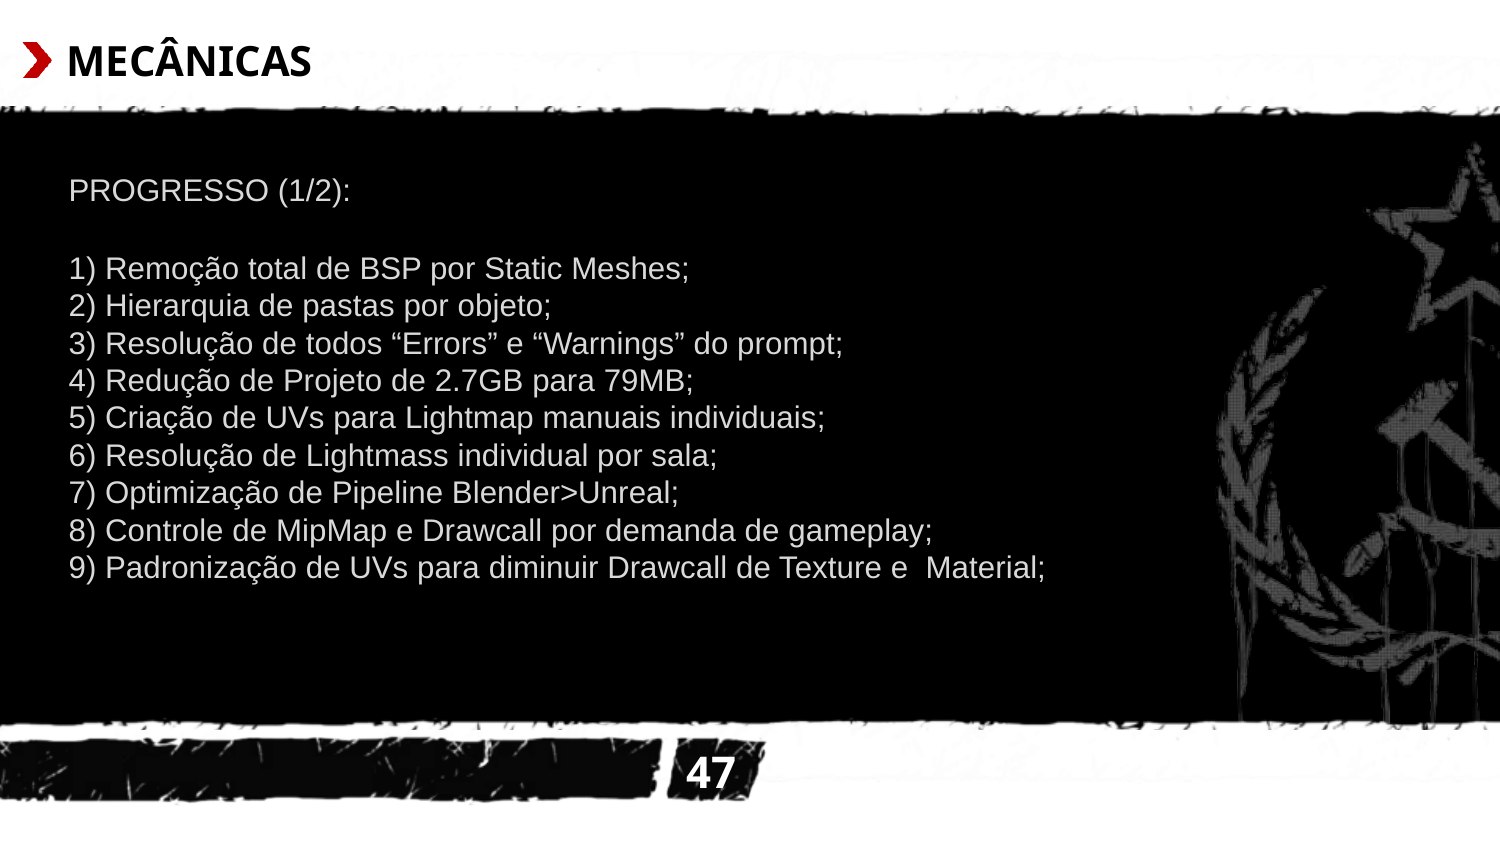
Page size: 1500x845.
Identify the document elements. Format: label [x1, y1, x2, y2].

text_box [0, 0, 1500, 845]
text_box [0, 42, 807, 809]
